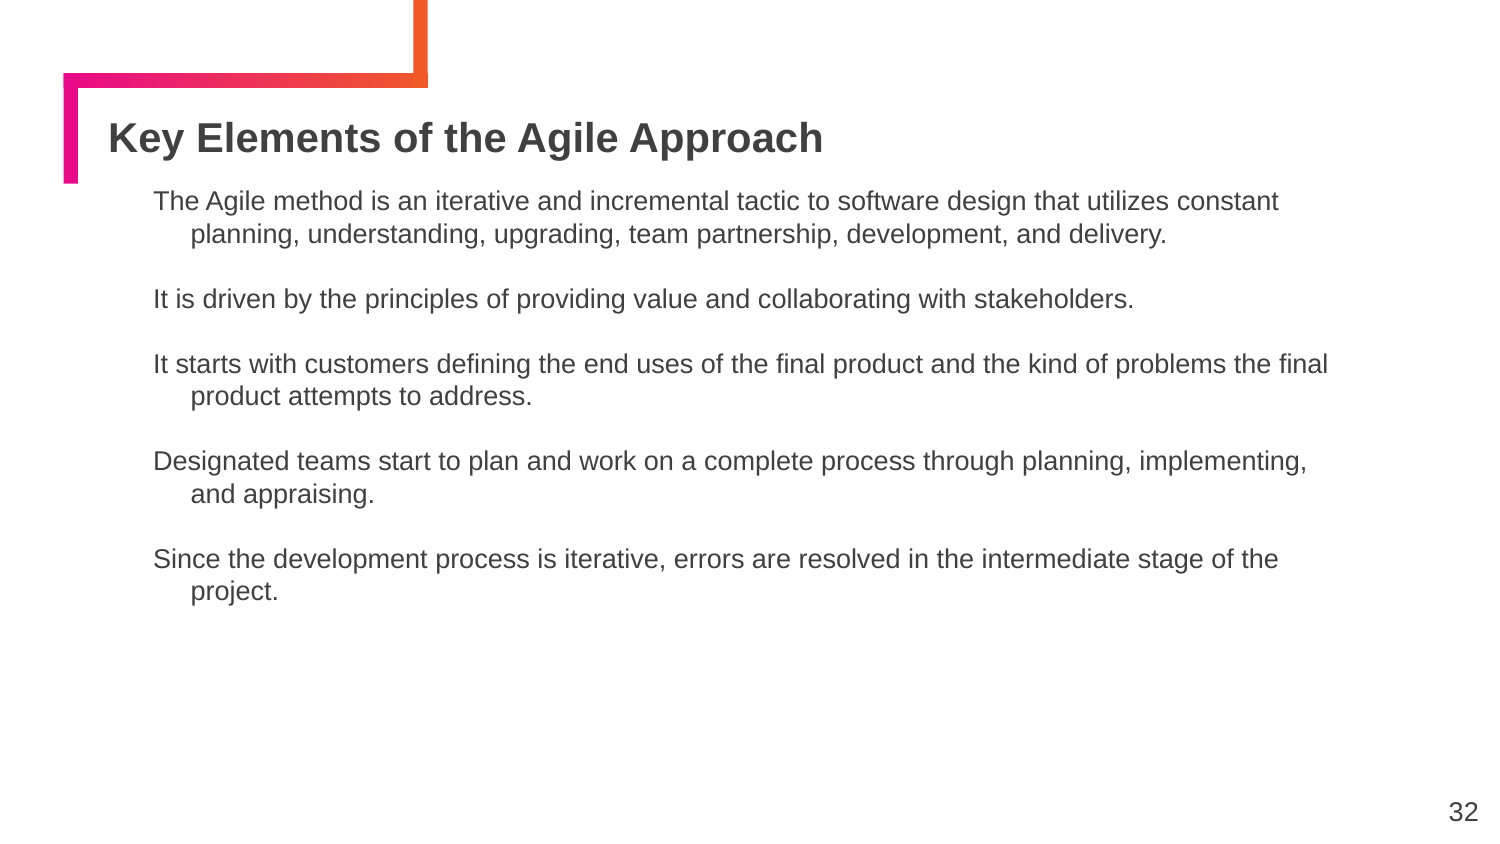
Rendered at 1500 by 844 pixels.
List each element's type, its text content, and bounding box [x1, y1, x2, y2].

slide_number 32 [1403, 779, 1494, 844]
title Key Elements of the Agile Approach [100, 117, 1455, 169]
subtitle The Agile method is an iterative and incremental tactic to software design that utilizes constant planning, understanding, upgrading, team partnership, development, and delivery. It is driven by the principles of providing value and collaborating with stakeholders. It starts with customers defining the end uses of the final product and the kind of problems the final product attempts to address. Designated teams start to plan and work on a complete process through planning, implementing, and appraising. Since the development process is iterative, errors are resolved in the intermediate stage of the project. [100, 168, 1352, 690]
